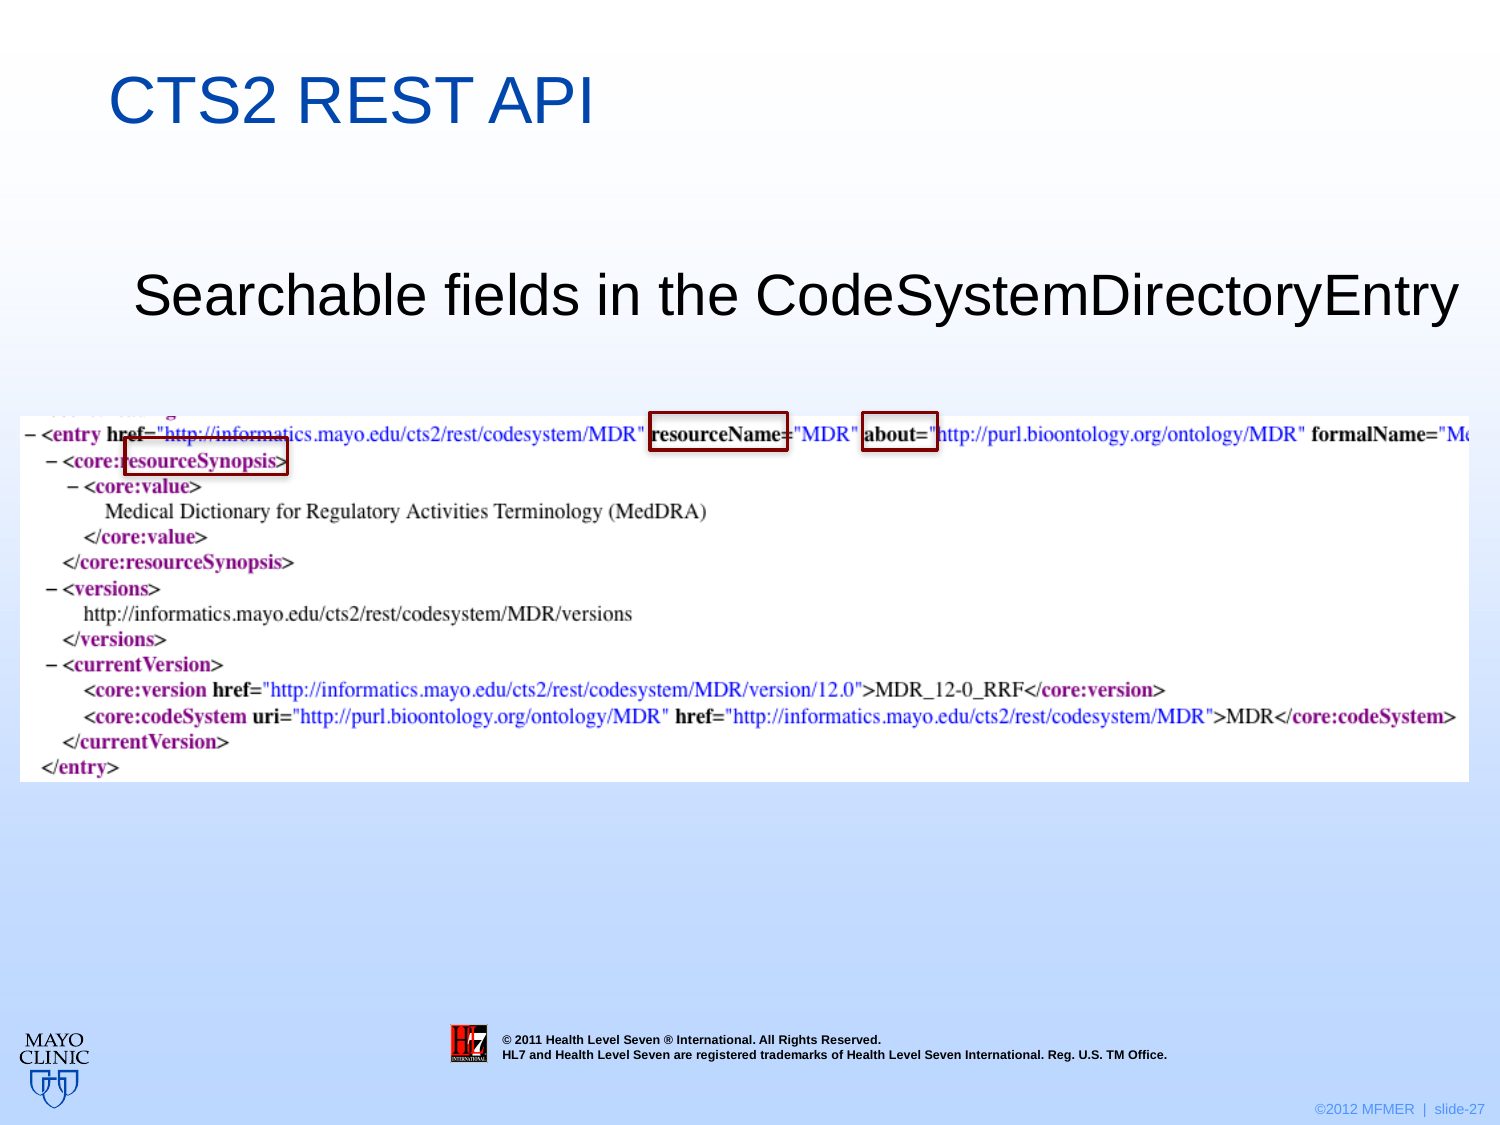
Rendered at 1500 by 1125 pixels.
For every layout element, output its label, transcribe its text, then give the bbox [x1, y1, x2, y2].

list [20, 224, 1470, 974]
picture [0, 0, 1500, 1125]
title CTS2 REST API [108, 0, 1392, 223]
